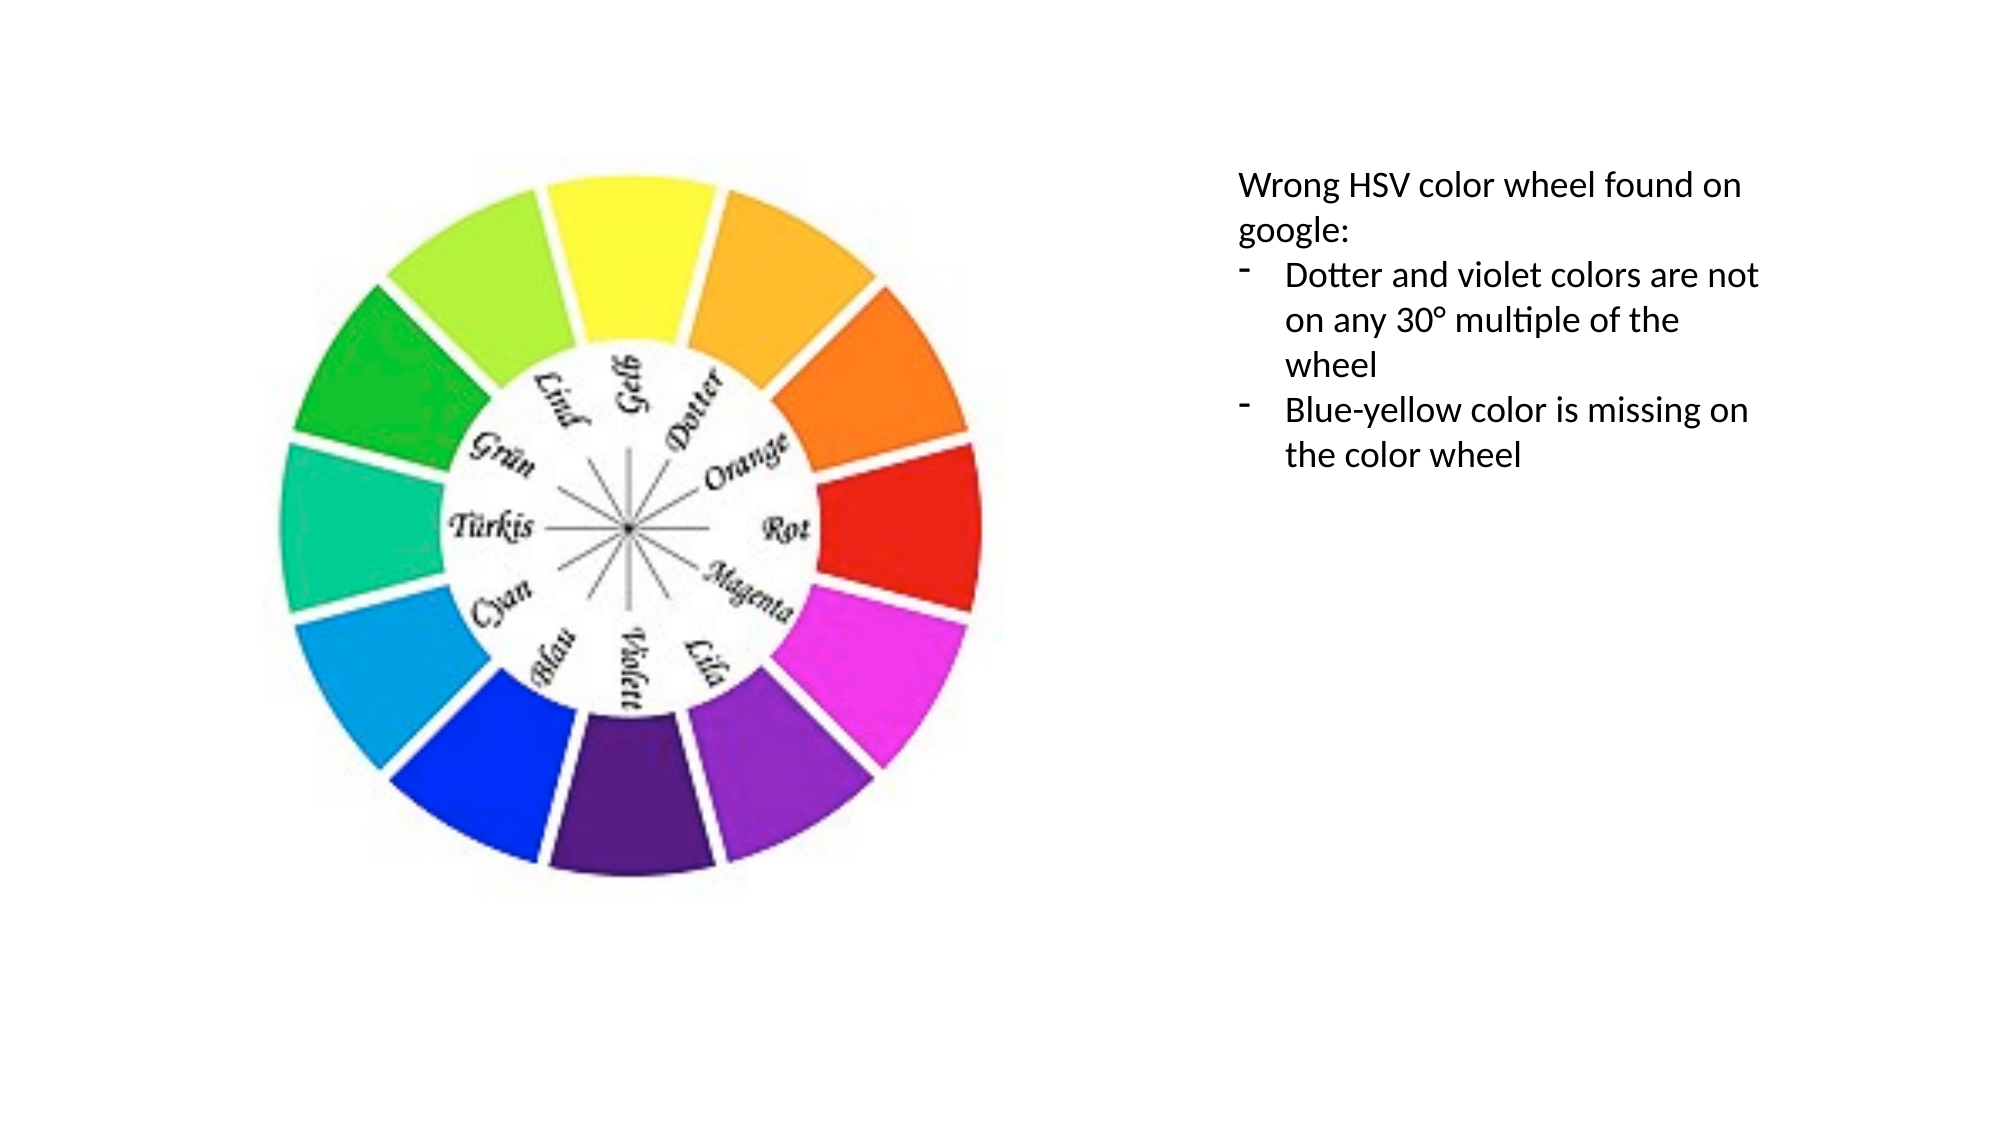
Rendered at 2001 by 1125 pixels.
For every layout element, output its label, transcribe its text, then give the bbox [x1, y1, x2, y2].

picture [263, 158, 1003, 898]
text_box Wrong HSV color wheel found on google: Dotter and violet colors are not on any 30° multiple of the wheel Blue-yellow color is missing on the color wheel [1223, 152, 1780, 483]
